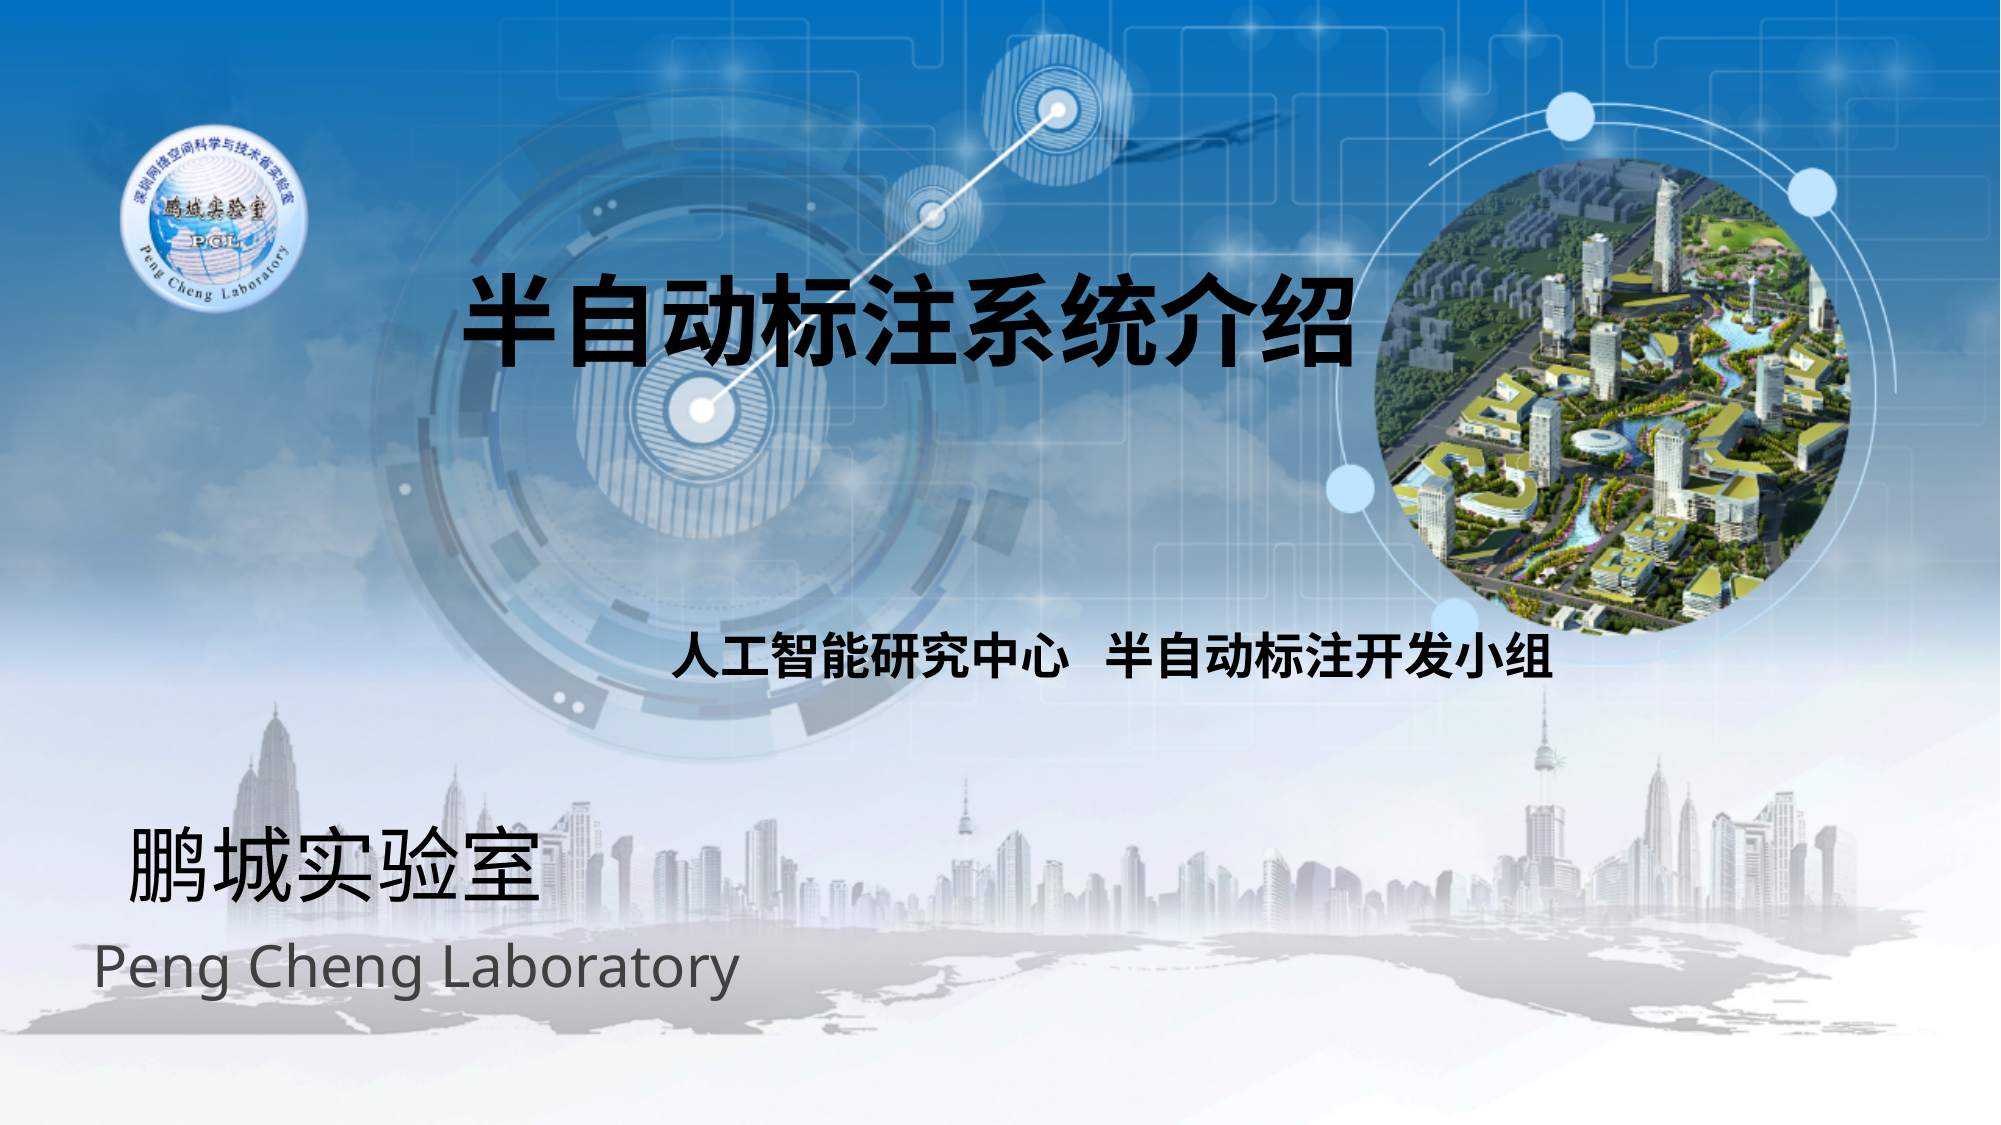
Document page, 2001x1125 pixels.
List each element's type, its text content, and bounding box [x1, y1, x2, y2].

text_box 半自动标注系统介绍 [423, 251, 1397, 386]
picture [0, 0, 2000, 1125]
text_box 鹏城实验室 [112, 805, 1384, 921]
text_box 人工智能研究中心 半自动标注开发小组 [655, 616, 1577, 692]
text_box Peng Cheng Laboratory [77, 921, 755, 1007]
